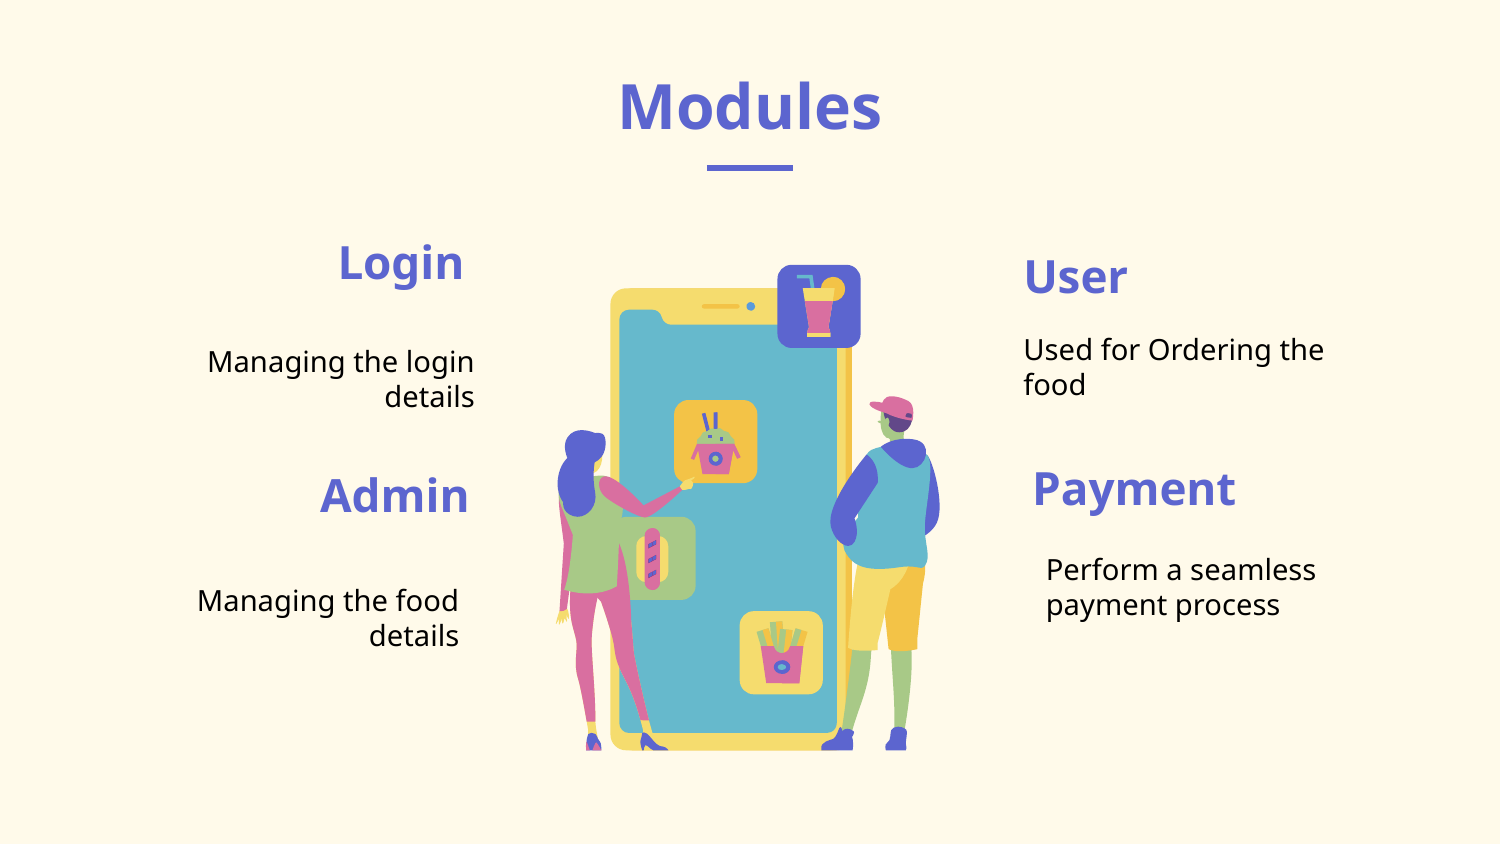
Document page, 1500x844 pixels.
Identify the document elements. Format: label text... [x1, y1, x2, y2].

title Modules [116, 33, 1383, 157]
title Login [104, 218, 480, 311]
subtitle Managing the food details [99, 567, 475, 672]
title Payment [1016, 445, 1392, 538]
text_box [554, 264, 946, 751]
title Admin [110, 452, 485, 545]
subtitle Used for Ordering the food [1008, 316, 1383, 422]
subtitle Managing the login details [115, 328, 490, 434]
title User [1008, 232, 1383, 316]
subtitle Perform a seamless payment process [1030, 536, 1406, 641]
